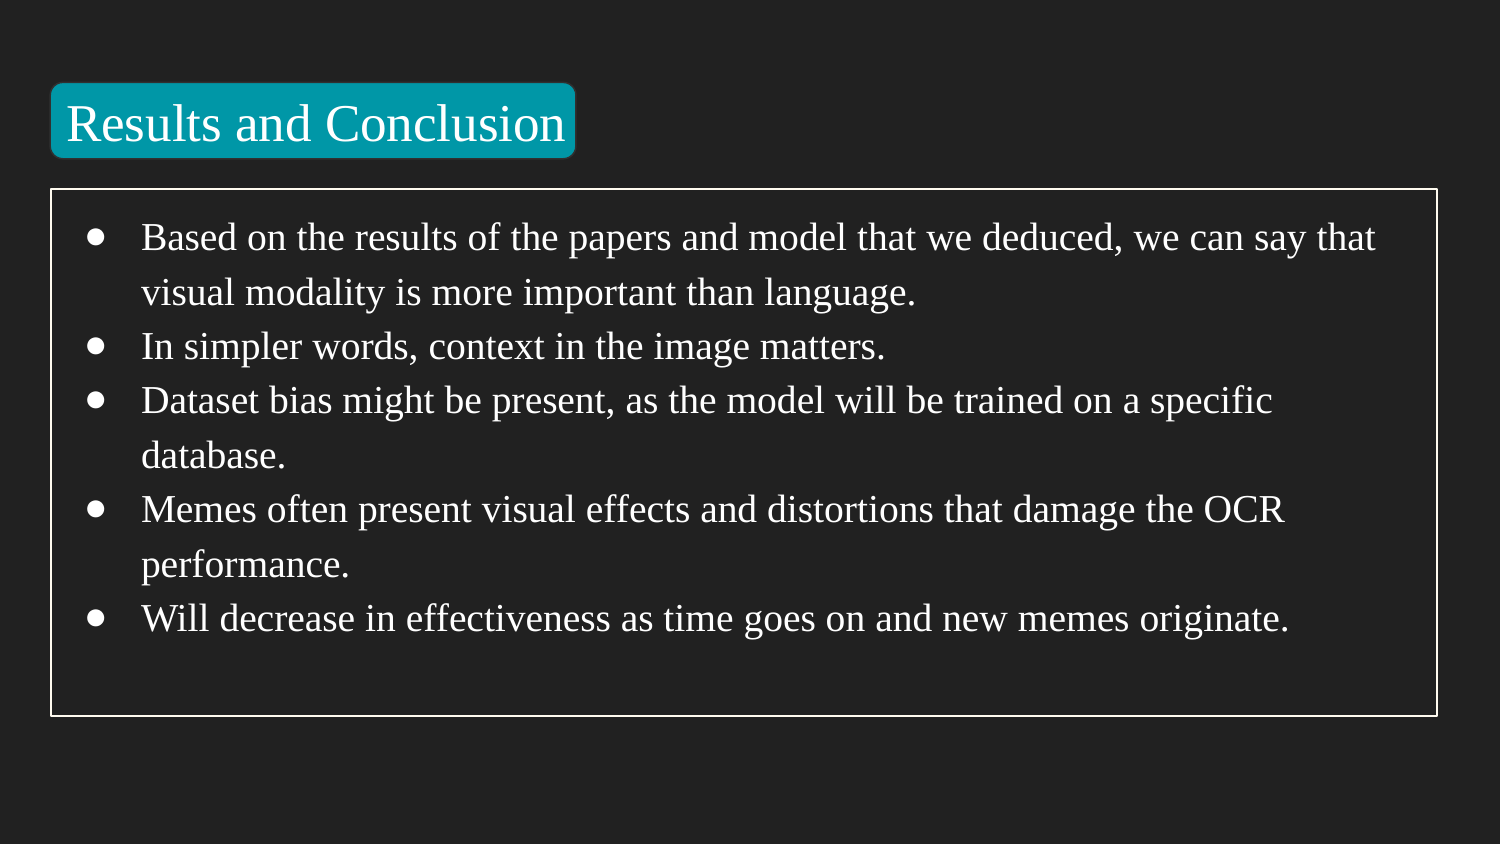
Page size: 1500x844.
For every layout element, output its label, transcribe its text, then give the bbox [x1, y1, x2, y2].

title Results and Conclusion [51, 72, 1449, 167]
list Based on the results of the papers and model that we deduced, we can say that visual modality is more important than language. In simpler words, context in the image matters. Dataset bias might be present, as the model will be trained on a specific database. Memes often present visual effects and distortions that damage the OCR performance. Will decrease in effectiveness as time goes on and new memes originate. [51, 189, 1437, 716]
